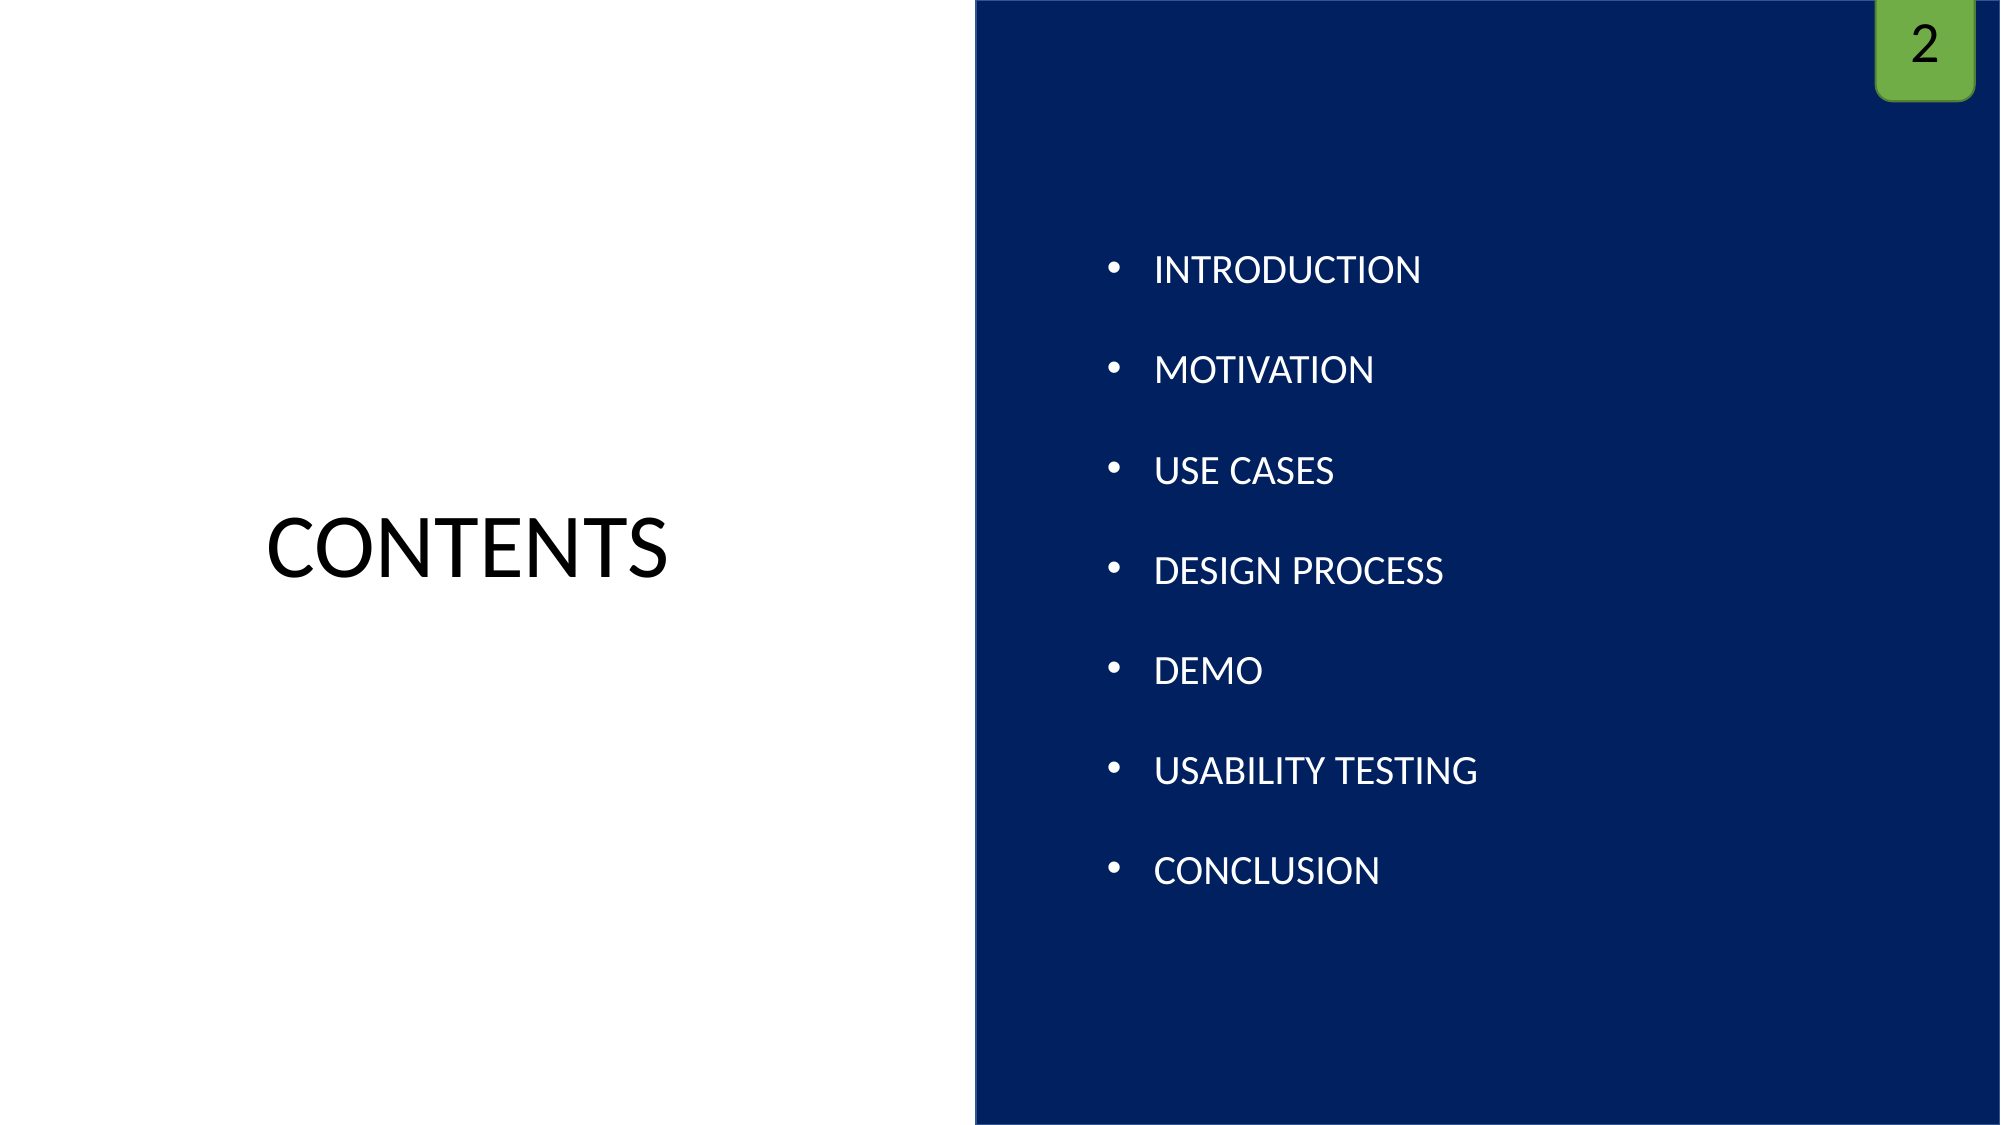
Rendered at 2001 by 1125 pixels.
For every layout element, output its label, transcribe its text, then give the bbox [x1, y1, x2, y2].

text_box INTRODUCTION MOTIVATION USE CASES DESIGN PROCESS DEMO USABILITY TESTING CONCLUSION [1092, 184, 1975, 900]
text_box CONTENTS [251, 477, 686, 603]
text_box [1874, 0, 1976, 103]
text_box 2 [1895, 0, 1955, 82]
text_box [975, 0, 2000, 1125]
